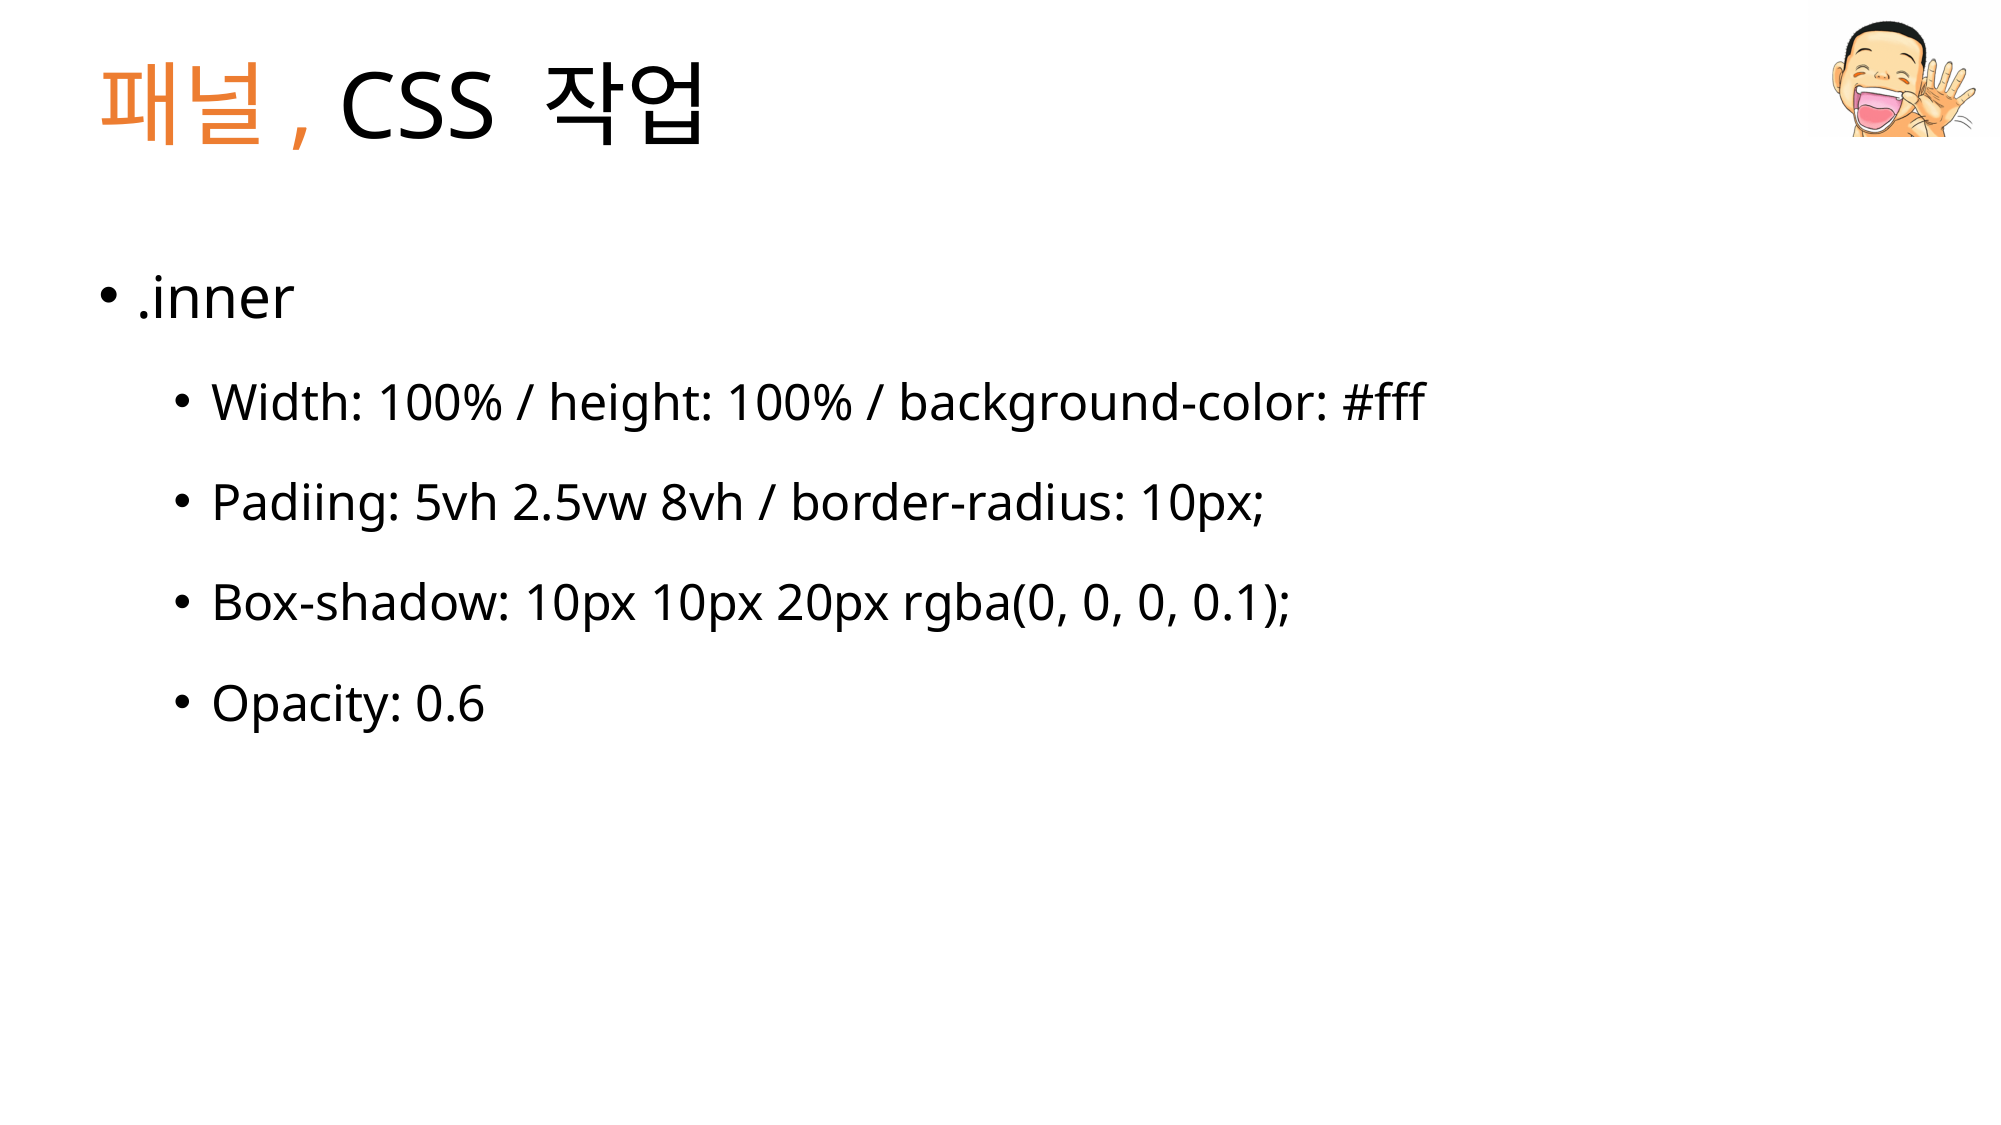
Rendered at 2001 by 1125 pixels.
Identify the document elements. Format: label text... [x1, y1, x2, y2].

list .inner Width: 100% / height: 100% / background-color: #fff Padiing: 5vh 2.5vw 8vh / border-radius: 10px; Box-shadow: 10px 10px 20px rgba(0, 0, 0, 0.1); Opacity: 0.6 [83, 217, 1931, 1125]
picture [1931, 0, 2000, 137]
title 패널, CSS 작업 [83, 0, 1931, 217]
